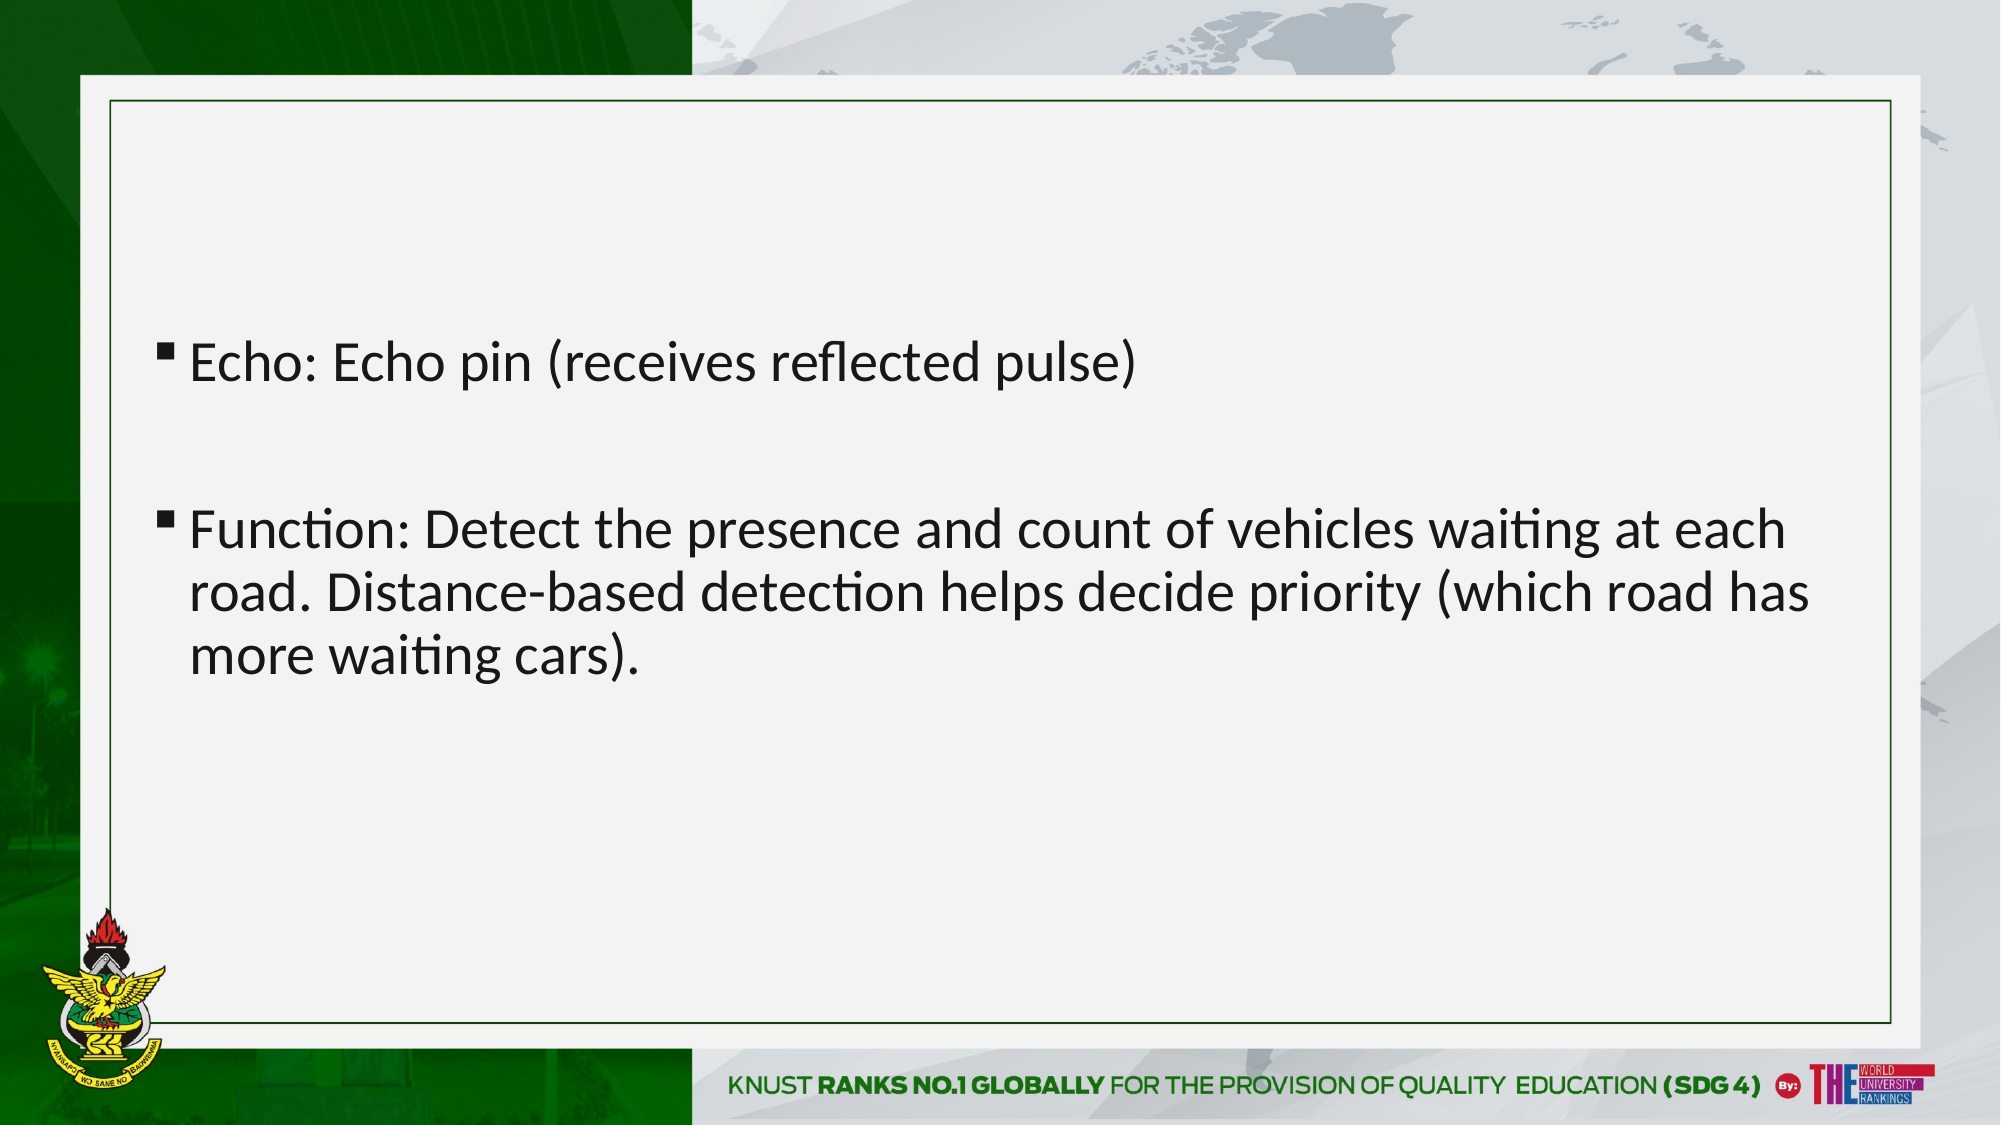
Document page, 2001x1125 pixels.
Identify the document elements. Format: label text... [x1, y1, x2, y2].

list Echo: Echo pin (receives reflected pulse) Function: Detect the presence and count of vehicles waiting at each road. Distance-based detection helps decide priority (which road has more waiting cars). [137, 323, 1863, 1026]
picture [0, 0, 2001, 1125]
